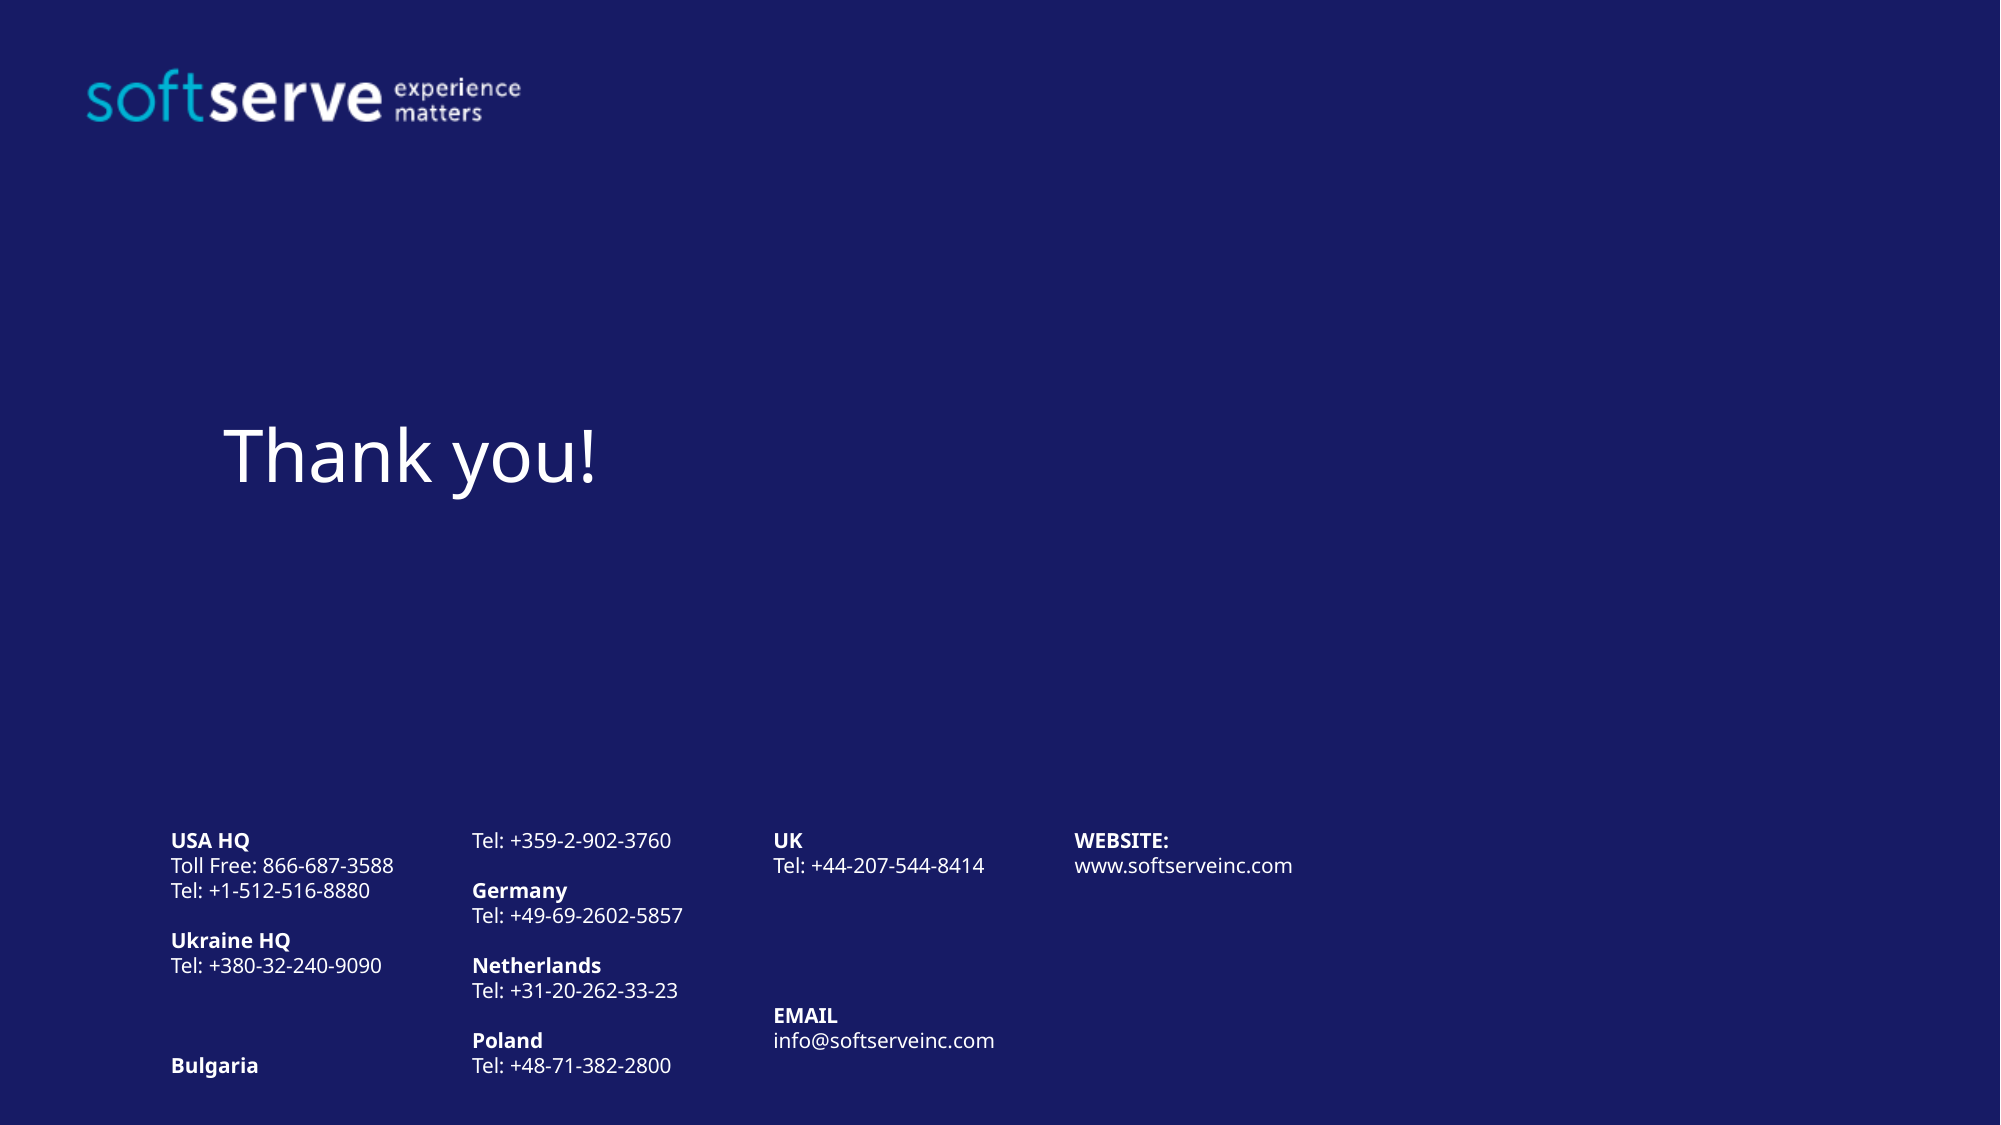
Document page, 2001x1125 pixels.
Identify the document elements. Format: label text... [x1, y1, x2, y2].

title Thank you! [208, 349, 1830, 568]
